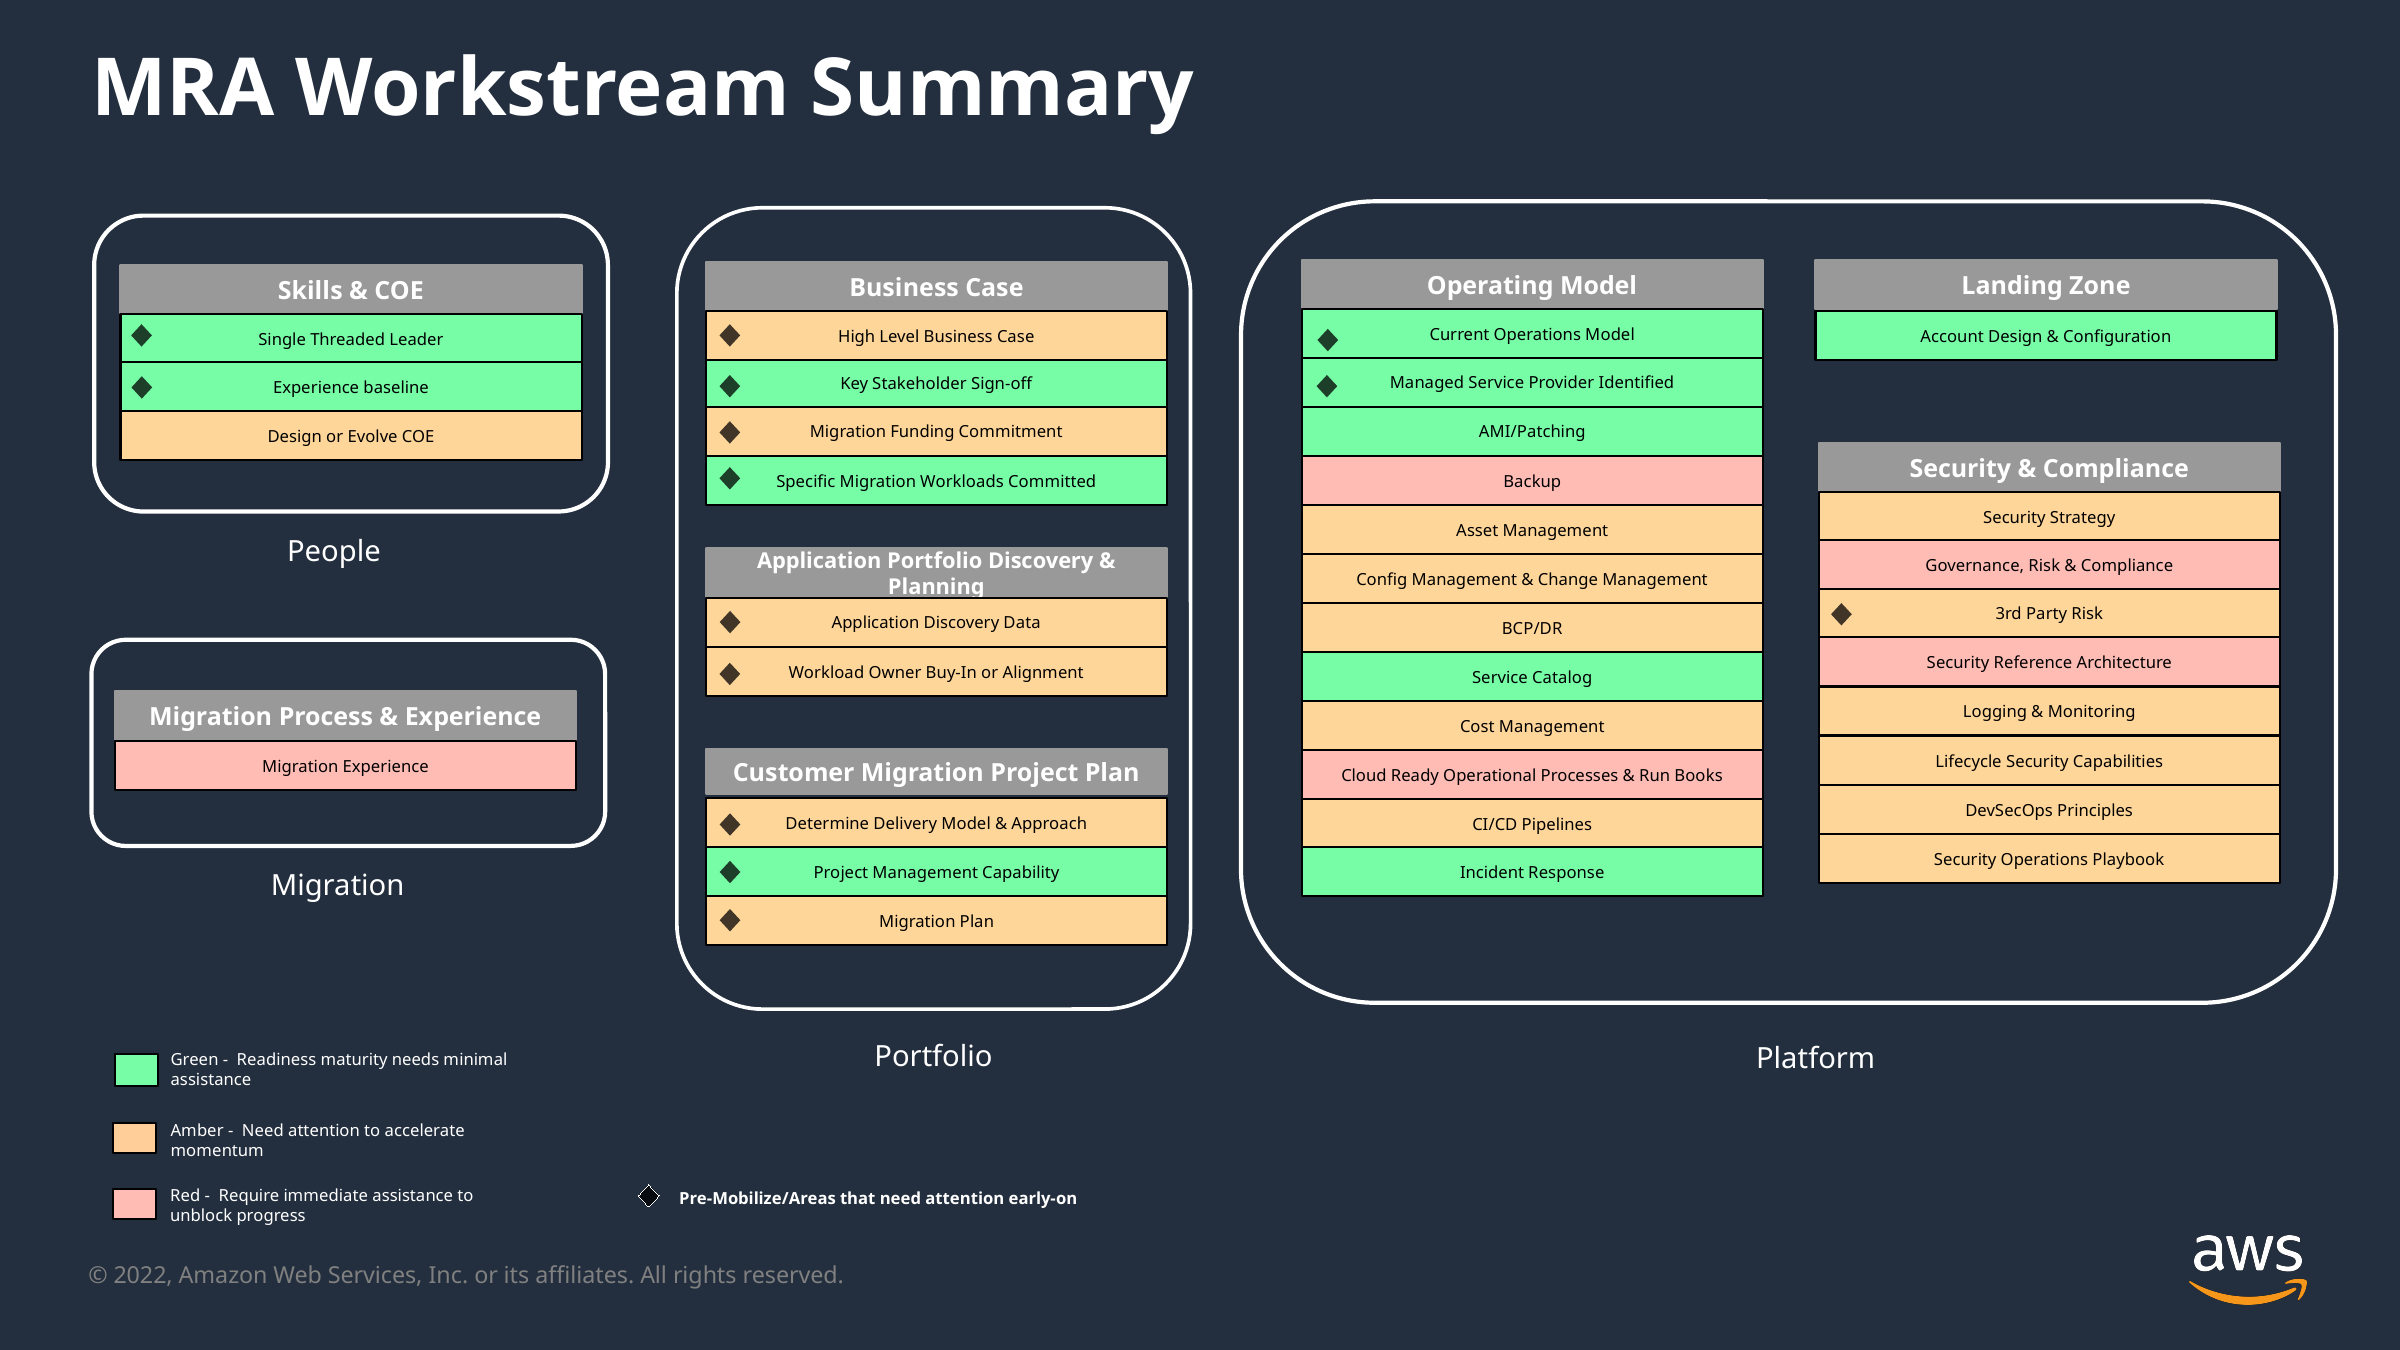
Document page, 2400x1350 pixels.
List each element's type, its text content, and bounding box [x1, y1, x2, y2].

text_box [1240, 201, 2337, 1003]
text_box [112, 1122, 155, 1154]
text_box [131, 324, 152, 347]
text_box Red - Require immediate assistance to unblock progress [155, 1176, 526, 1232]
text_box Governance, Risk & Compliance [1818, 540, 2280, 590]
text_box [719, 662, 741, 686]
text_box [676, 207, 1191, 1010]
picture [2189, 1235, 2307, 1305]
text_box [114, 1054, 155, 1086]
text_box [719, 909, 741, 932]
text_box DevSecOps Principles [1818, 785, 2280, 835]
text_box [91, 639, 606, 846]
text_box [719, 374, 741, 398]
text_box Platform [1741, 1031, 1890, 1082]
text_box Portfolio [859, 1030, 1008, 1080]
text_box [719, 324, 741, 347]
text_box [1831, 603, 1852, 626]
text_box [638, 1184, 660, 1207]
text_box [94, 215, 608, 512]
text_box Migration [256, 859, 420, 909]
text_box [719, 467, 741, 490]
text_box Green - Readiness maturity needs minimal assistance [155, 1041, 527, 1097]
text_box [1316, 374, 1338, 398]
text_box [1317, 328, 1339, 352]
title MRA Workstream Summary [91, 38, 2309, 187]
text_box Security Reference Architecture [1818, 637, 2280, 687]
text_box People [272, 524, 396, 575]
text_box Pre-Mobilize/Areas that need attention early-on [664, 1163, 1115, 1233]
text_box [719, 610, 741, 634]
text_box [112, 1188, 155, 1220]
text_box Amber - Need attention to accelerate momentum [155, 1112, 527, 1167]
text_box [719, 421, 741, 444]
text_box [719, 813, 741, 836]
text_box [131, 376, 153, 399]
text_box [719, 860, 741, 884]
